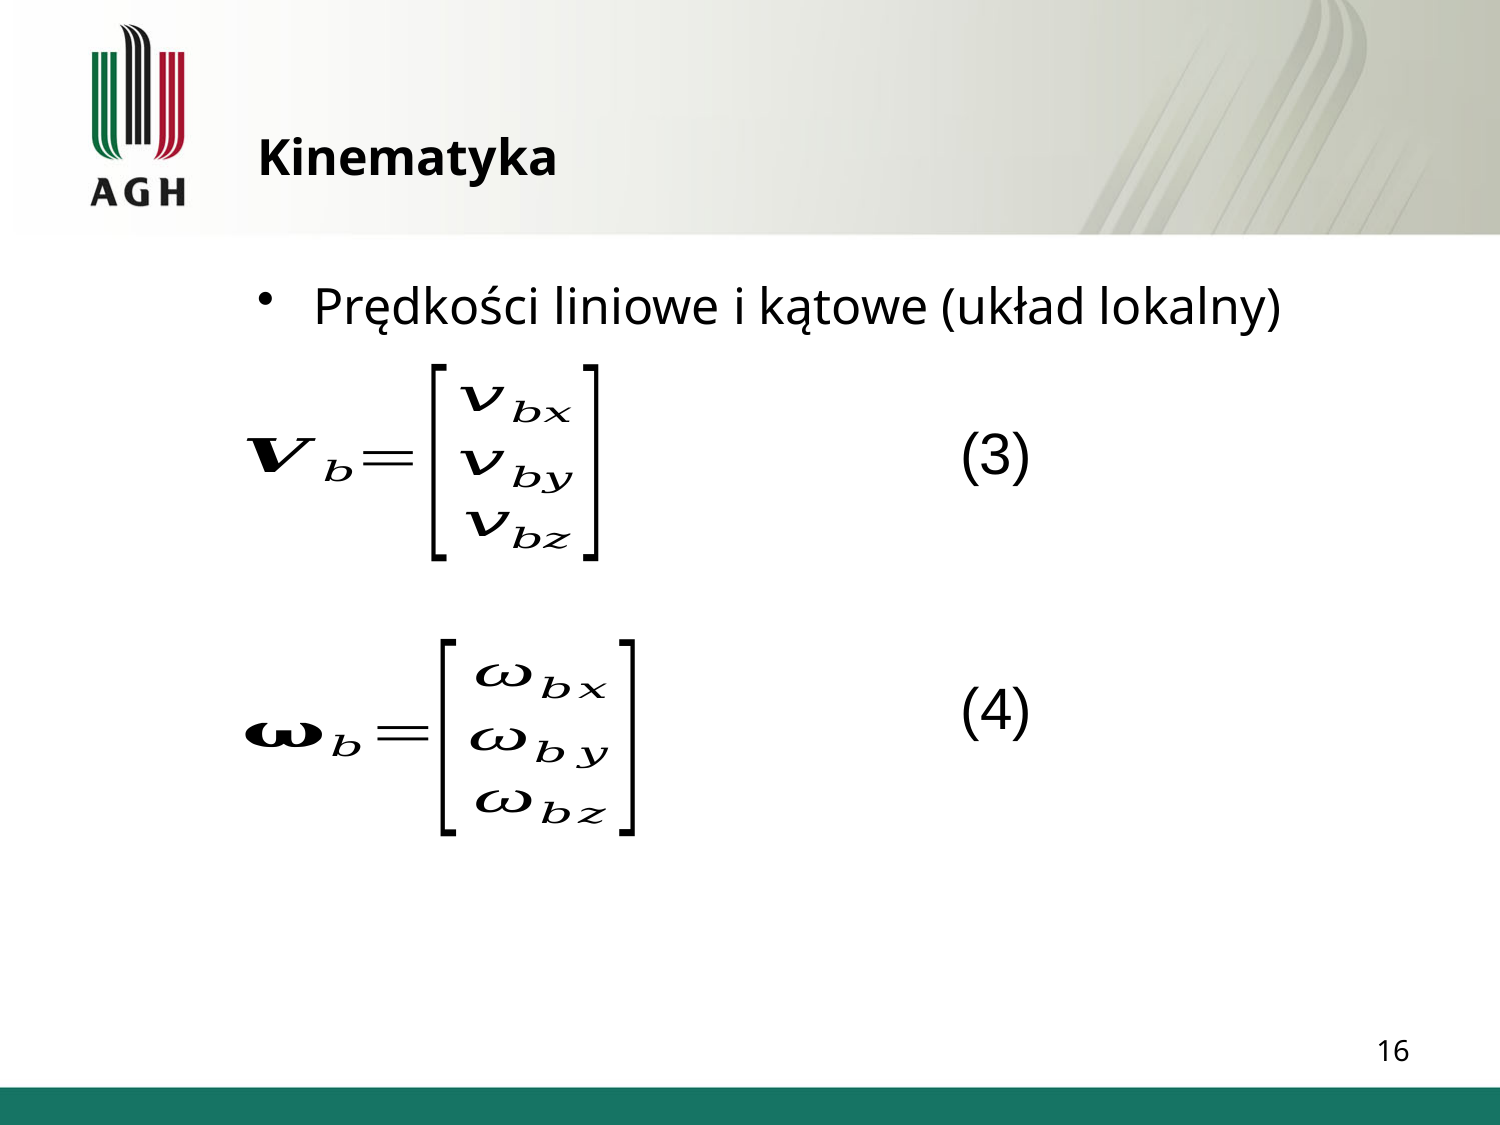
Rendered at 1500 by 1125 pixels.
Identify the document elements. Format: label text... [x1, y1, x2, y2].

title Kinematyka [242, 78, 1425, 233]
slide_number 16 [1074, 1024, 1425, 1103]
picture [0, 0, 1500, 1125]
list Prędkości liniowe i kątowe (układ lokalny) [242, 267, 1425, 1005]
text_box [241, 361, 1088, 565]
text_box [241, 636, 1114, 840]
